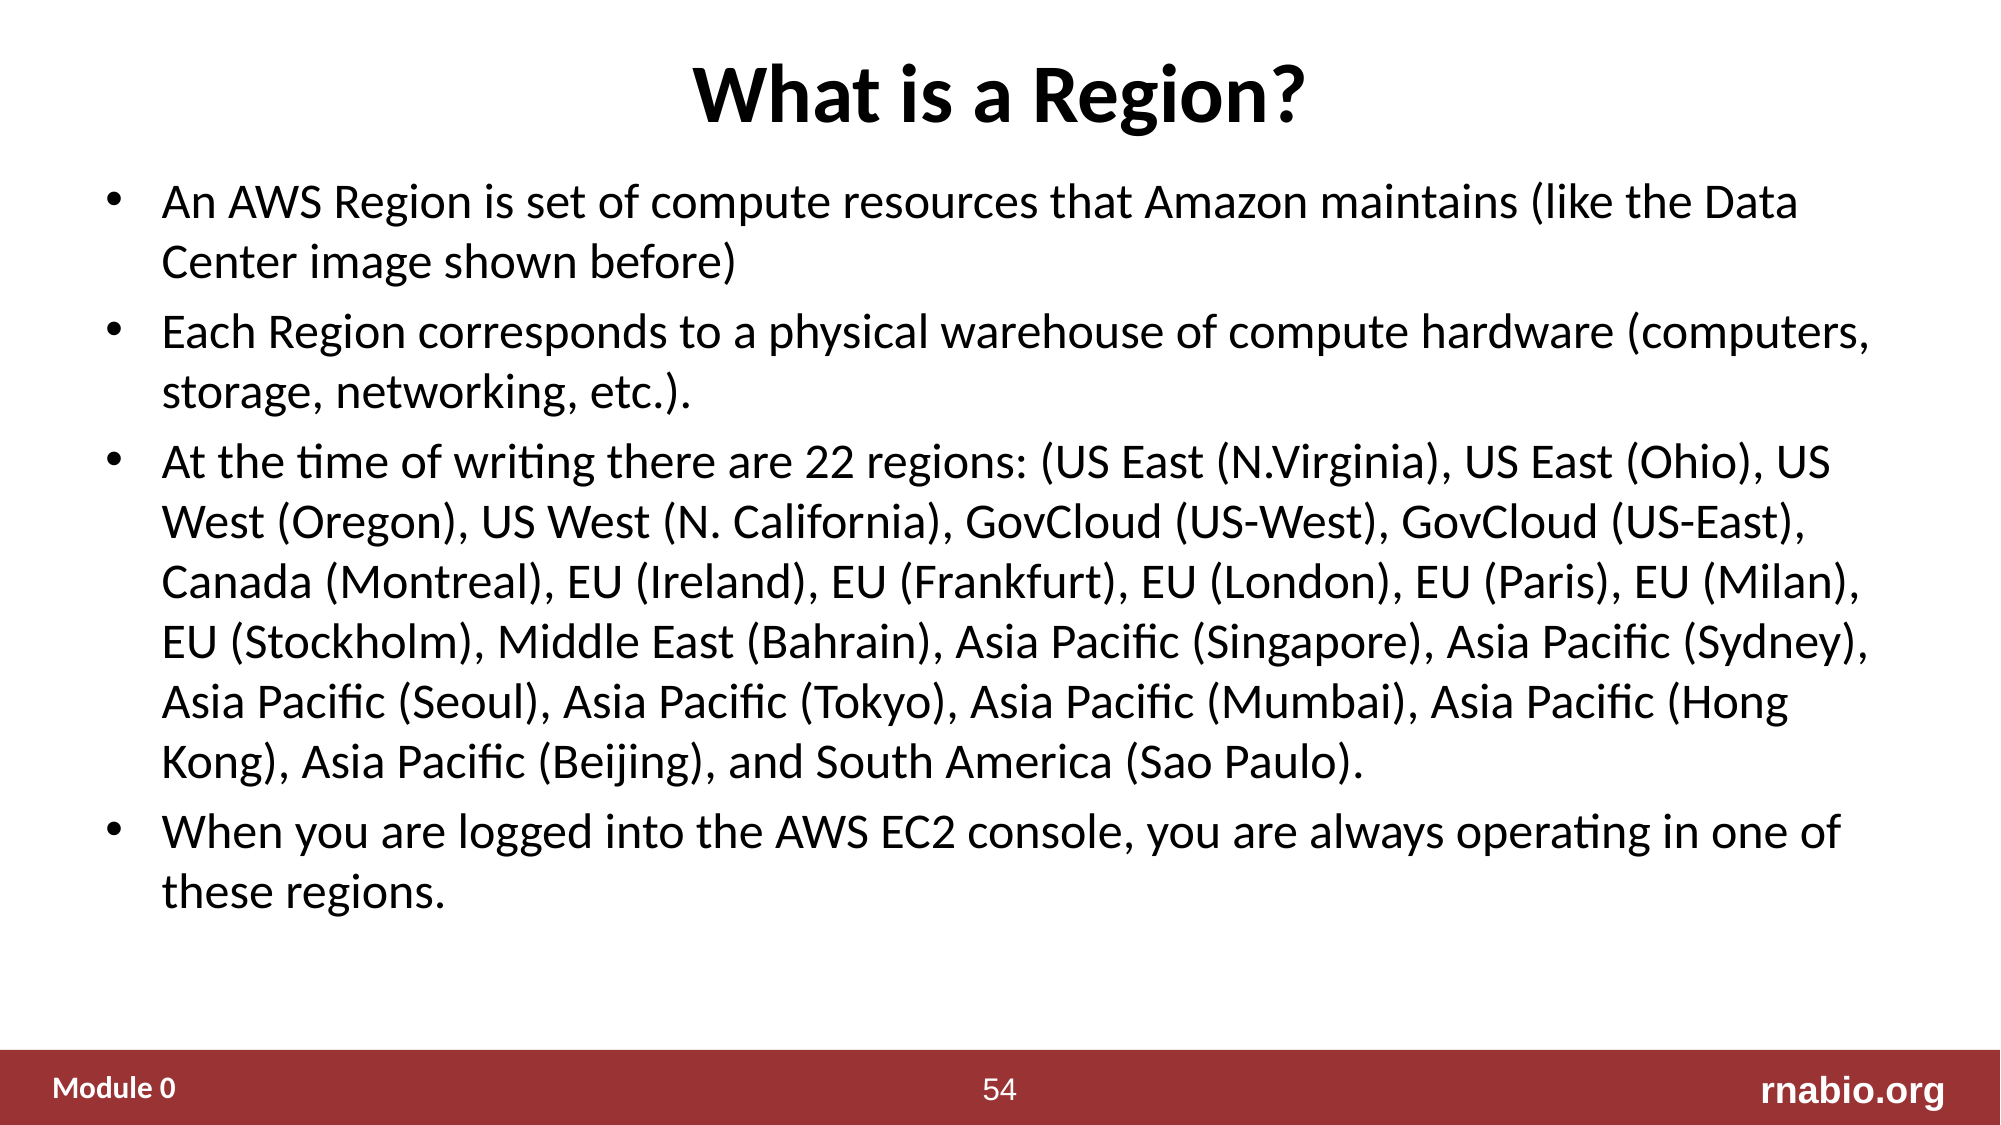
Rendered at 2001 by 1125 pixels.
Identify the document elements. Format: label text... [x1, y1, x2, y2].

title What is a Region? [275, 19, 1725, 159]
list An AWS Region is set of compute resources that Amazon maintains (like the Data Center image shown before) Each Region corresponds to a physical warehouse of compute hardware (computers, storage, networking, etc.). At the time of writing there are 22 regions: (US East (N.Virginia), US East (Ohio), US West (Oregon), US West (N. California), GovCloud (US-West), GovCloud (US-East), Canada (Montreal), EU (Ireland), EU (Frankfurt), EU (London), EU (Paris), EU (Milan), EU (Stockholm), Middle East (Bahrain), Asia Pacific (Singapore), Asia Pacific (Sydney), Asia Pacific (Seoul), Asia Pacific (Tokyo), Asia Pacific (Mumbai), Asia Pacific (Hong Kong), Asia Pacific (Beijing), and South America (Sao Paulo). When you are logged into the AWS EC2 console, you are always operating in one of these regions. [90, 160, 1922, 976]
